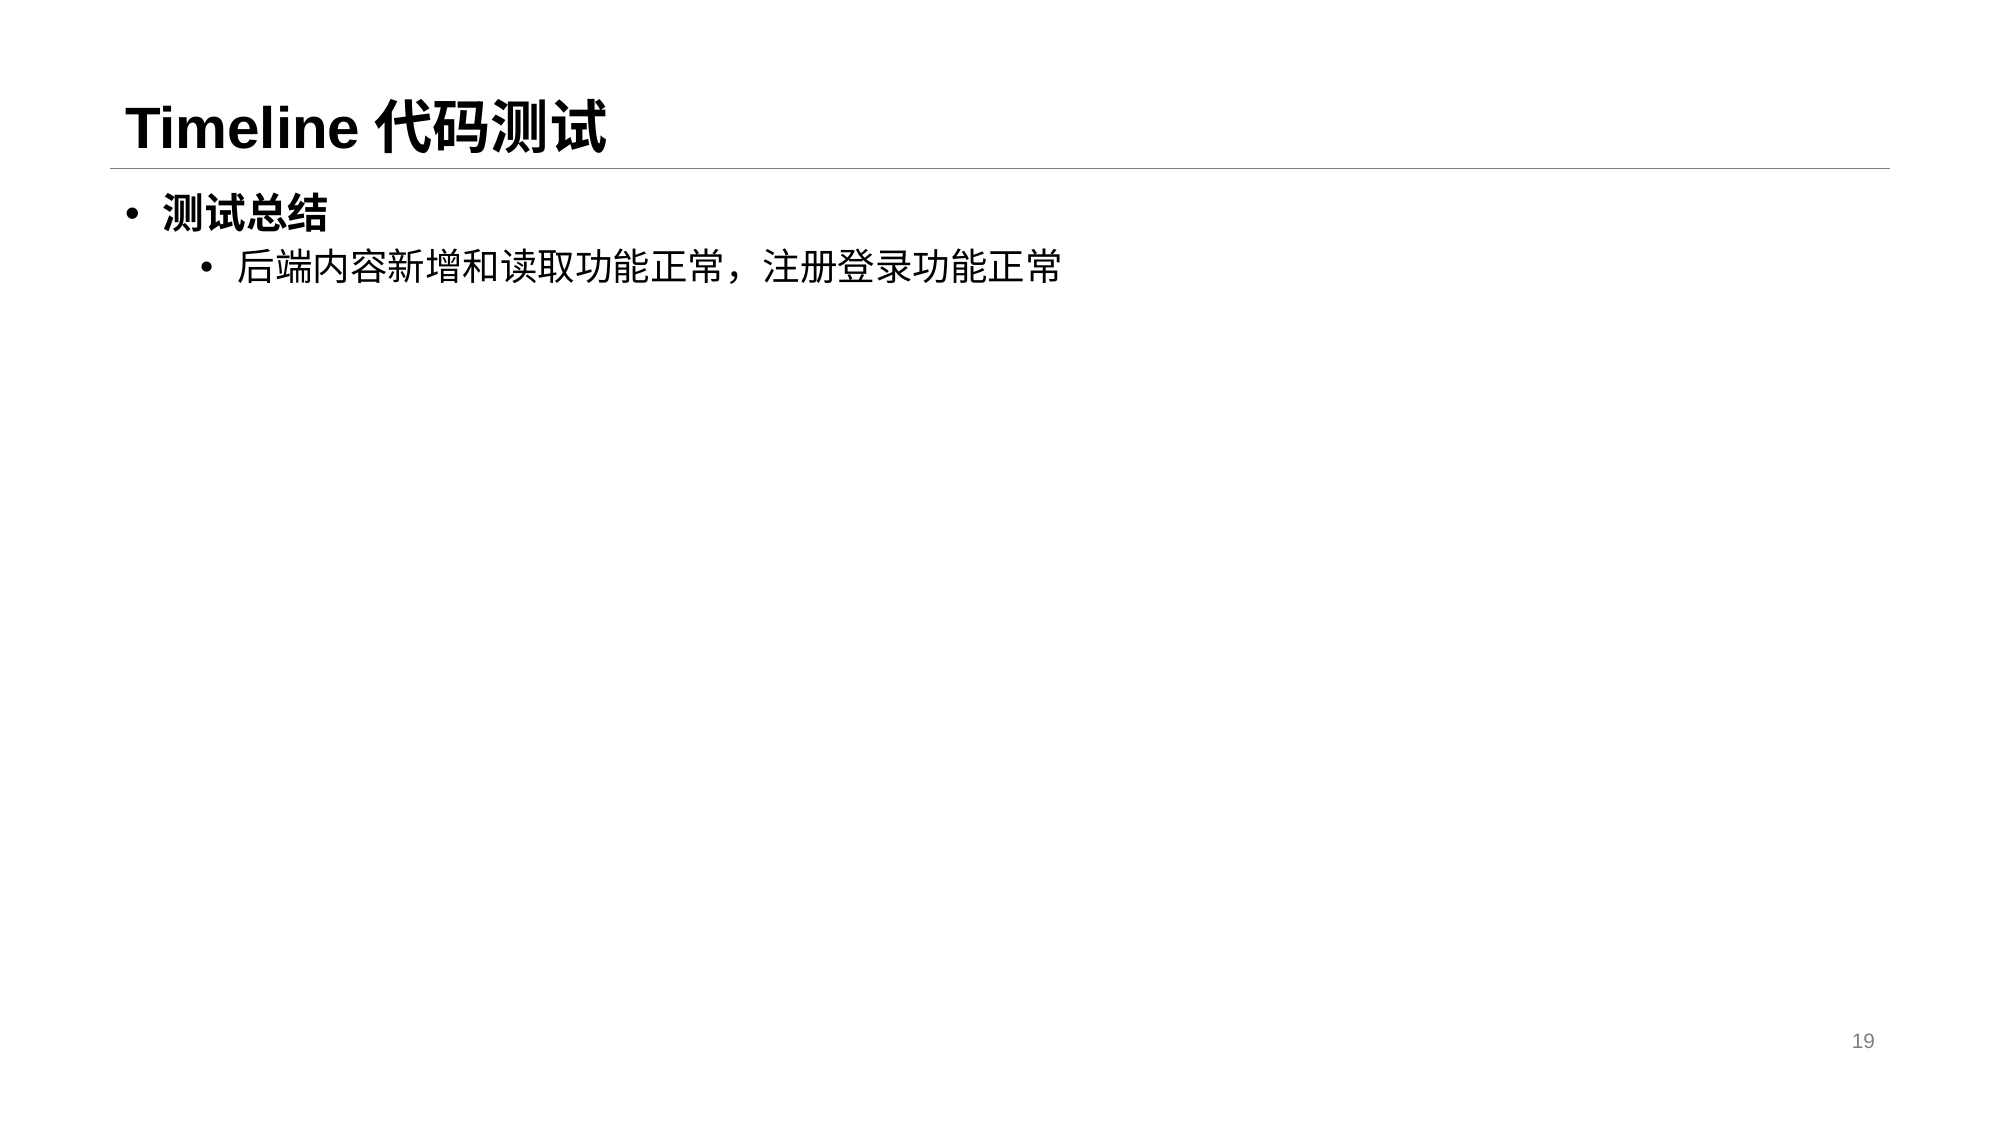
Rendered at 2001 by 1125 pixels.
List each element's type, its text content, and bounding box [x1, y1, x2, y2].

title Timeline代码测试 [109, 0, 1890, 169]
slide_number 19 [1412, 1023, 1890, 1058]
list 测试总结 后端内容新增和读取功能正常，注册登录功能正常 [109, 185, 1890, 1007]
